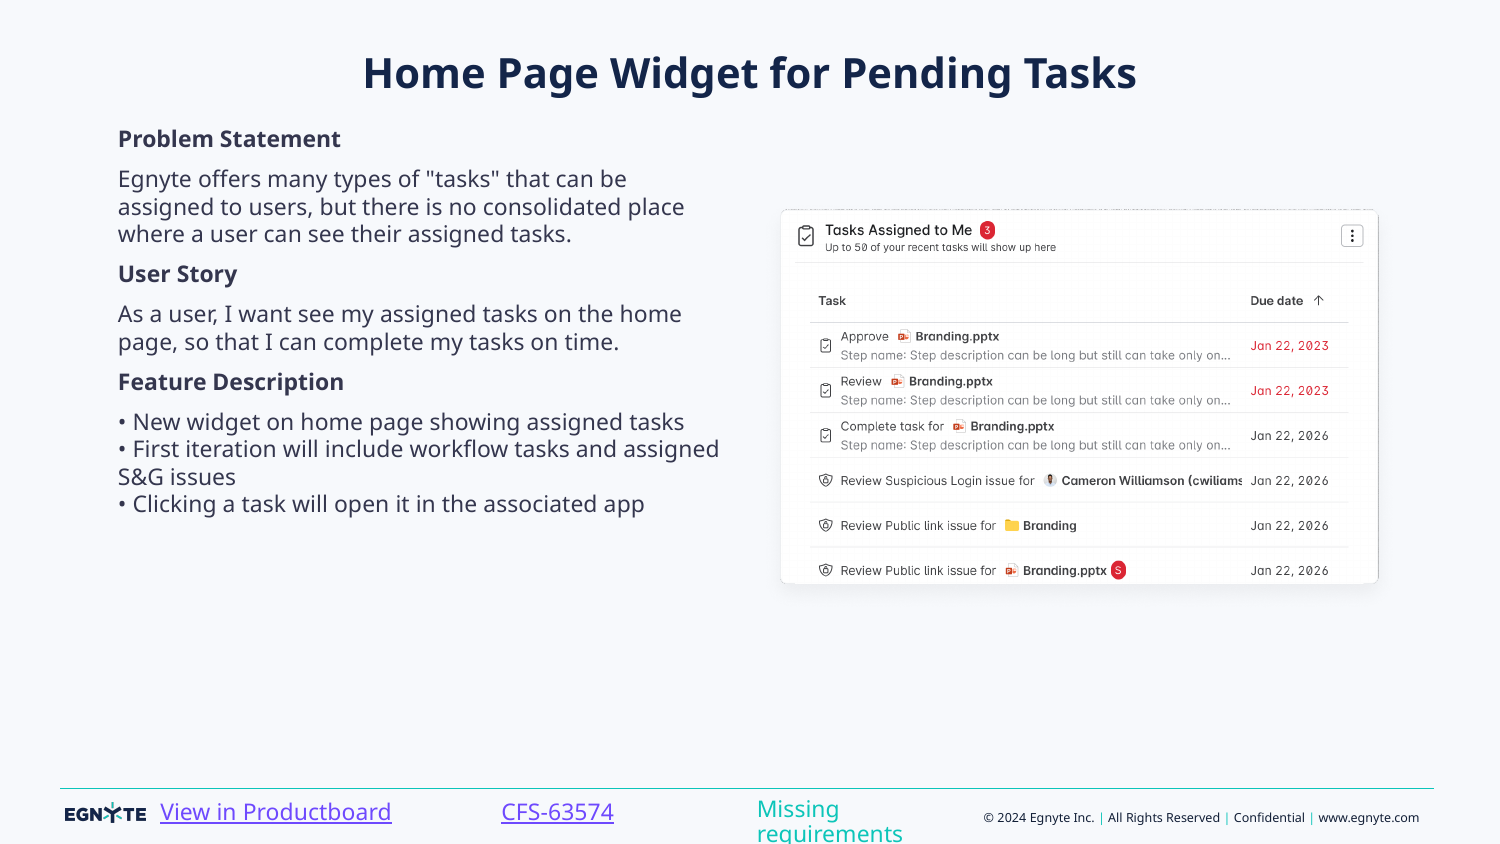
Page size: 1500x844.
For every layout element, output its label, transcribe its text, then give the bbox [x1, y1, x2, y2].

list View in Productboard [145, 790, 486, 835]
list Missing requirements [742, 790, 997, 835]
picture [65, 802, 145, 823]
list Problem Statement Egnyte offers many types of "tasks" that can be assigned to users, but there is no consolidated place where a user can see their assigned tasks. User Story As a user, I want see my assigned tasks on the home page, so that I can complete my tasks on time. Feature Description • New widget on home page showing assigned tasks • First iteration will include workflow tasks and assigned S&G issues • Clicking a task will open it in the associated app [103, 117, 741, 693]
picture [761, 119, 1397, 693]
title Home Page Widget for Pending Tasks [103, 44, 1397, 106]
list CFS-63574 [486, 790, 741, 835]
